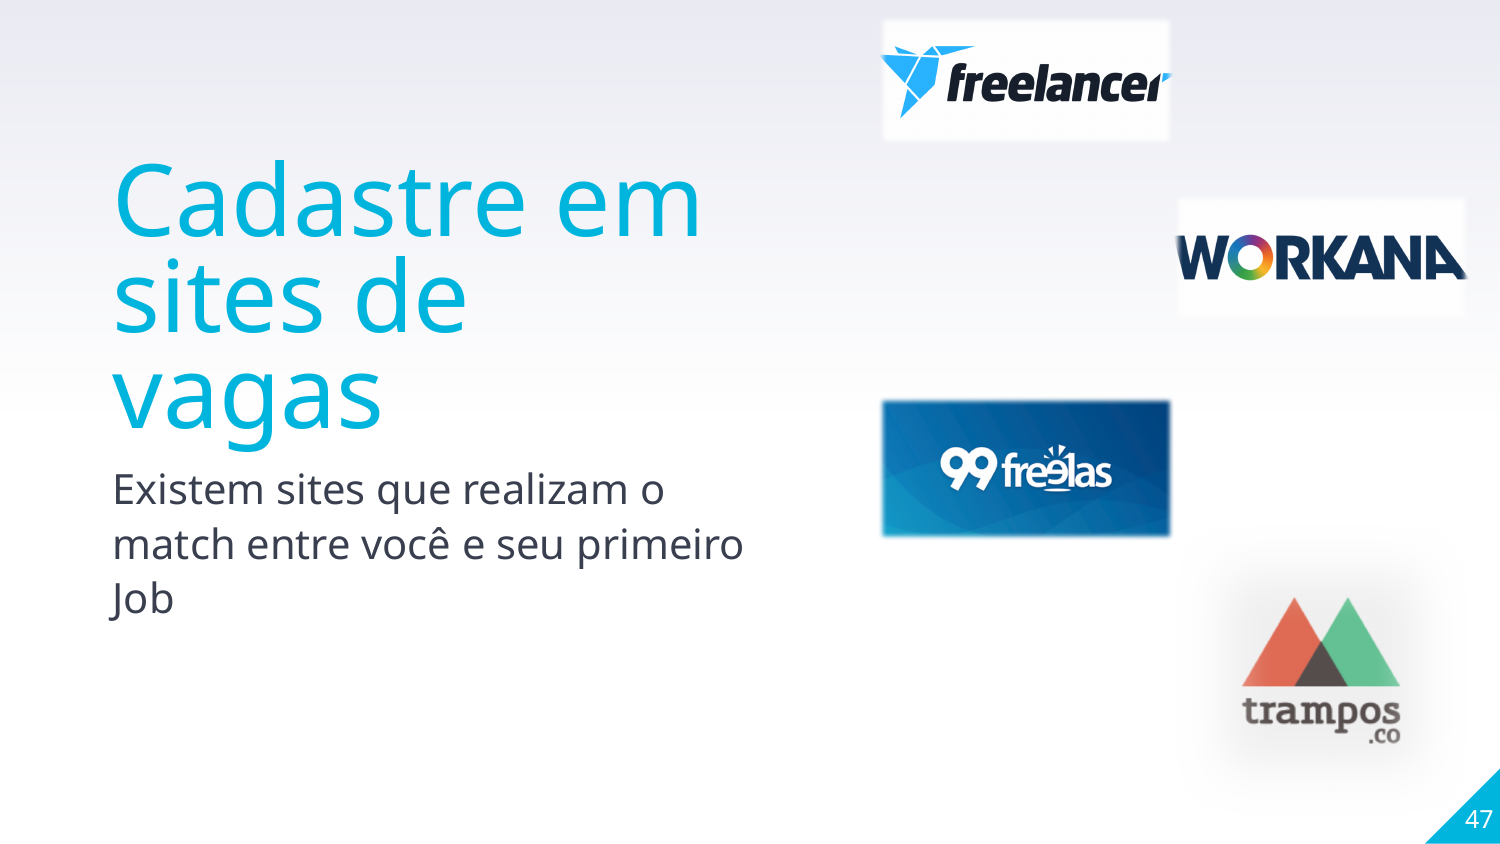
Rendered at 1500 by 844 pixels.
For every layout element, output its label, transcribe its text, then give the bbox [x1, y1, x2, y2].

picture [1173, 193, 1470, 323]
subtitle Existem sites que realizam o match entre você e seu primeiro Job [112, 457, 747, 624]
picture [878, 15, 1175, 147]
title Cadastre em sites de vagas [112, 257, 747, 448]
slide_number 47 [1418, 760, 1494, 838]
picture [878, 396, 1470, 818]
